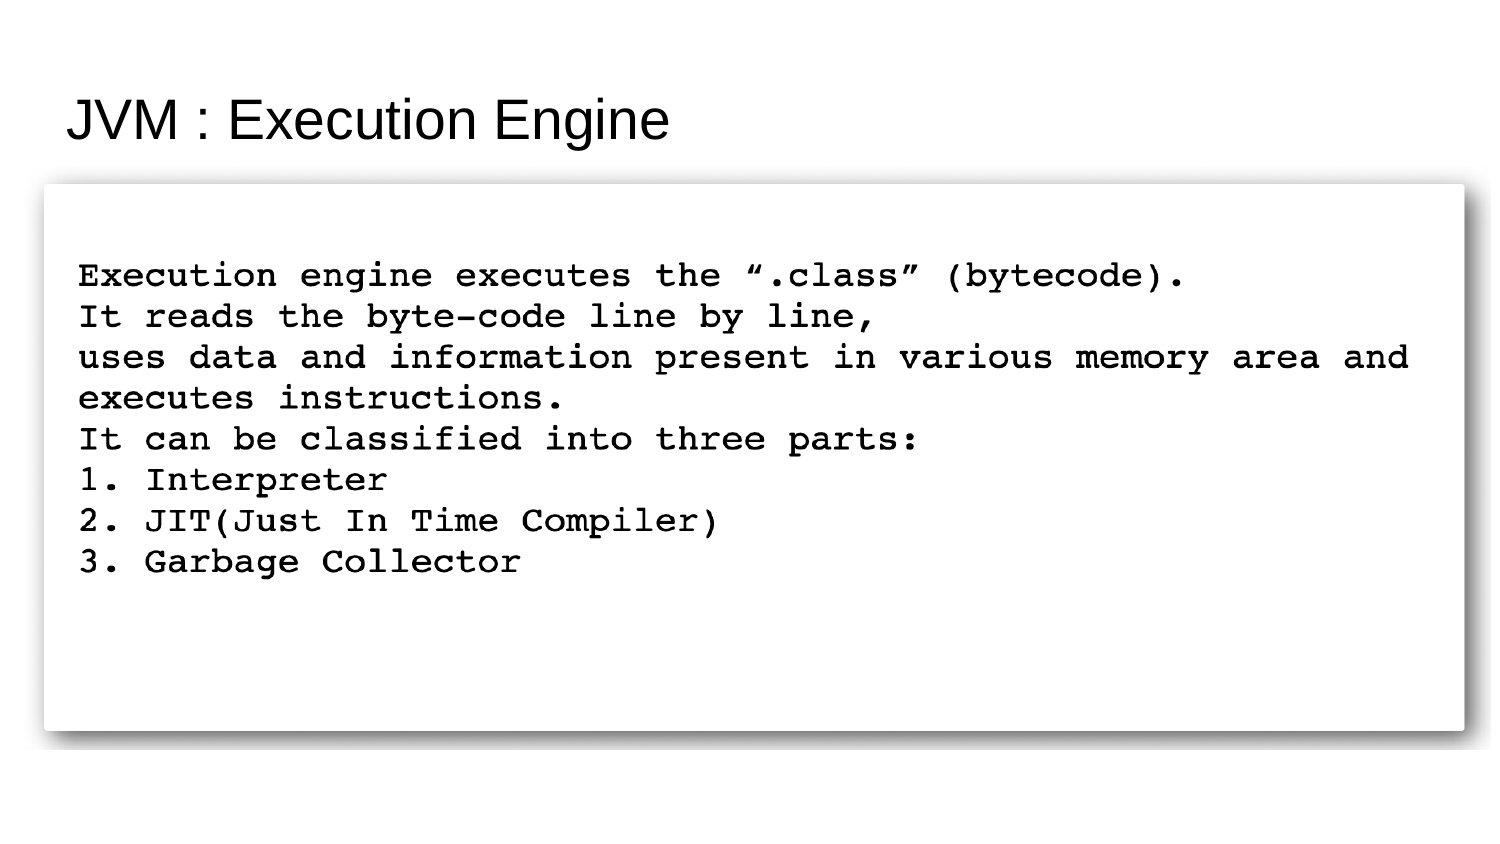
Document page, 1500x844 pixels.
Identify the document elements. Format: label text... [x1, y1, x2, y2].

picture [21, 166, 1492, 750]
title JVM : Execution Engine [51, 72, 1449, 165]
